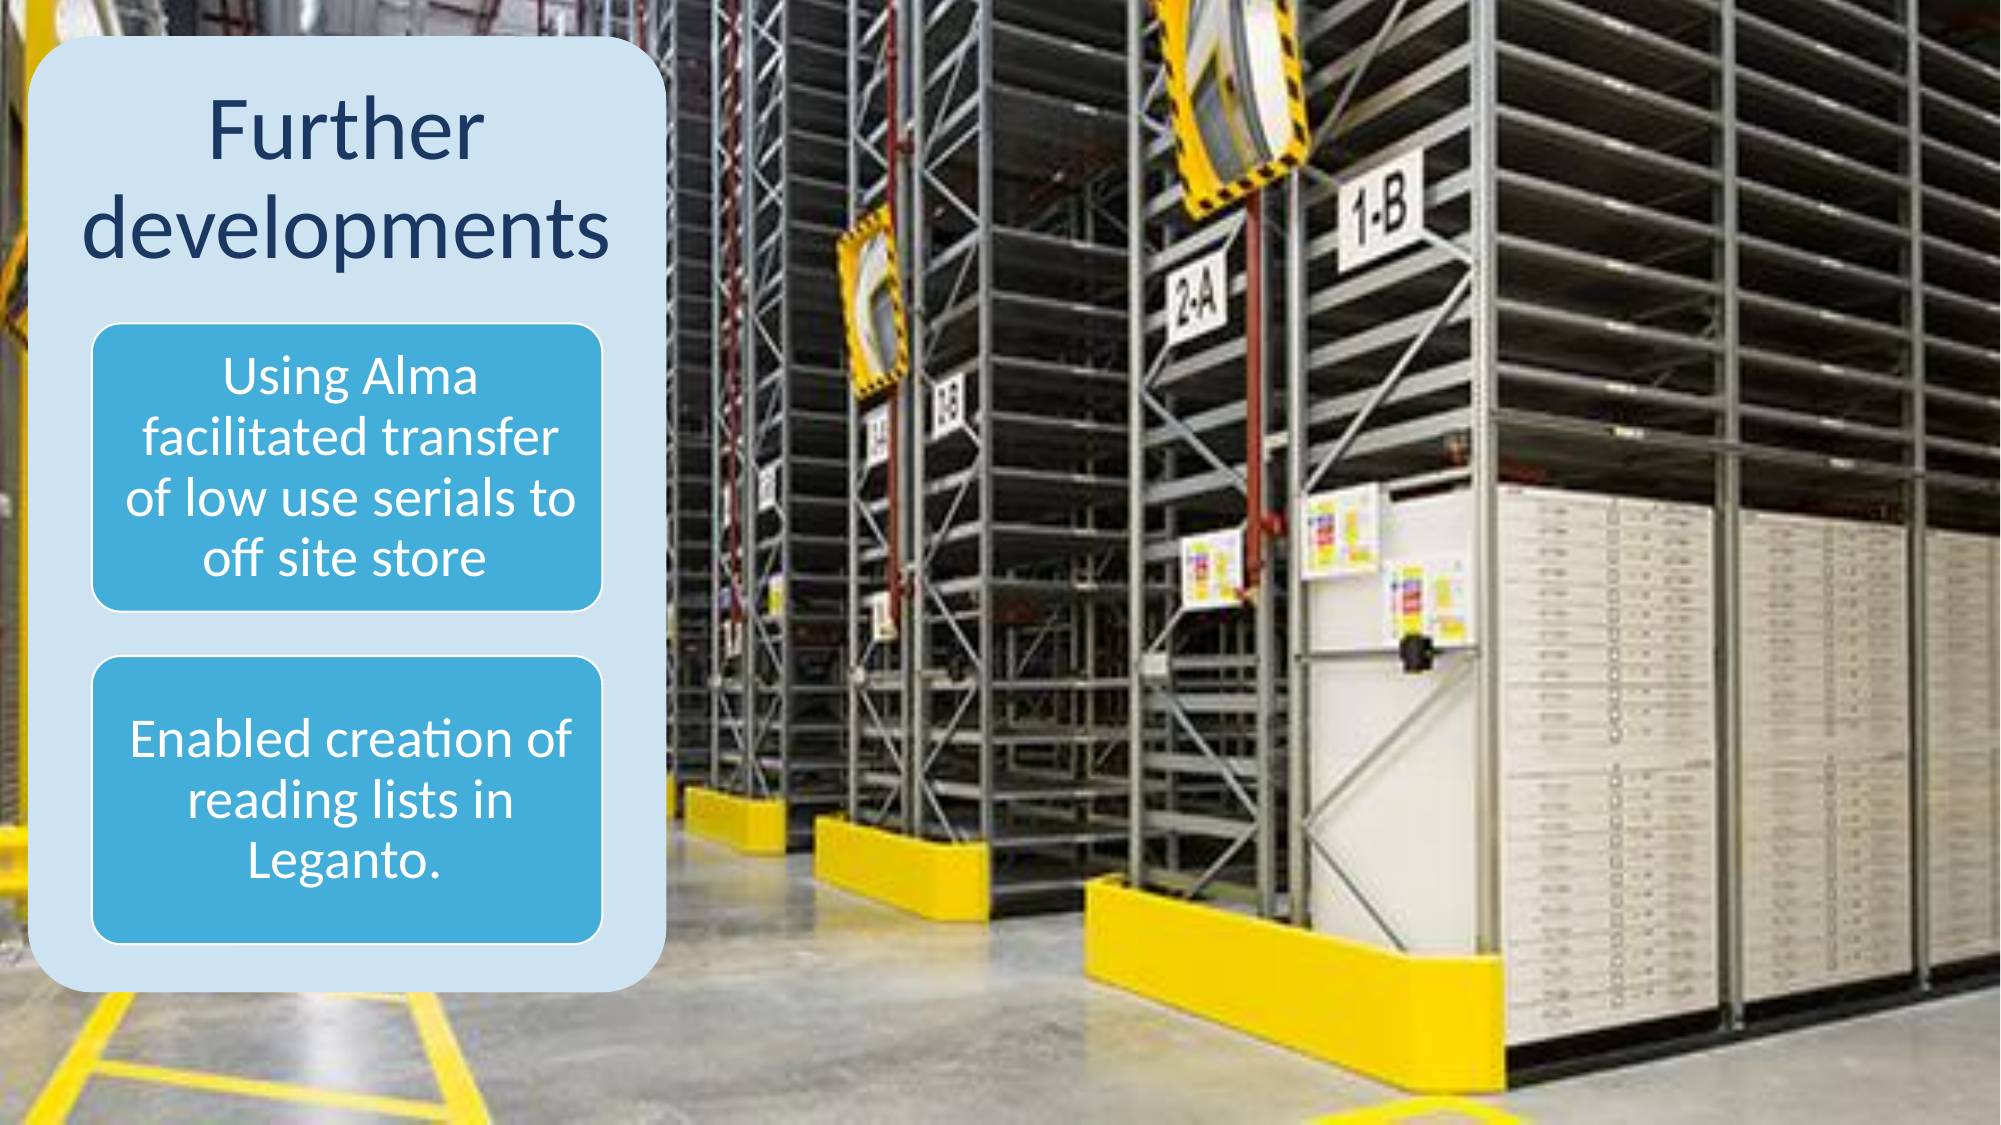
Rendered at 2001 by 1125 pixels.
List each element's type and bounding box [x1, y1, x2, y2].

picture [0, 0, 2001, 1125]
list [27, 36, 667, 993]
